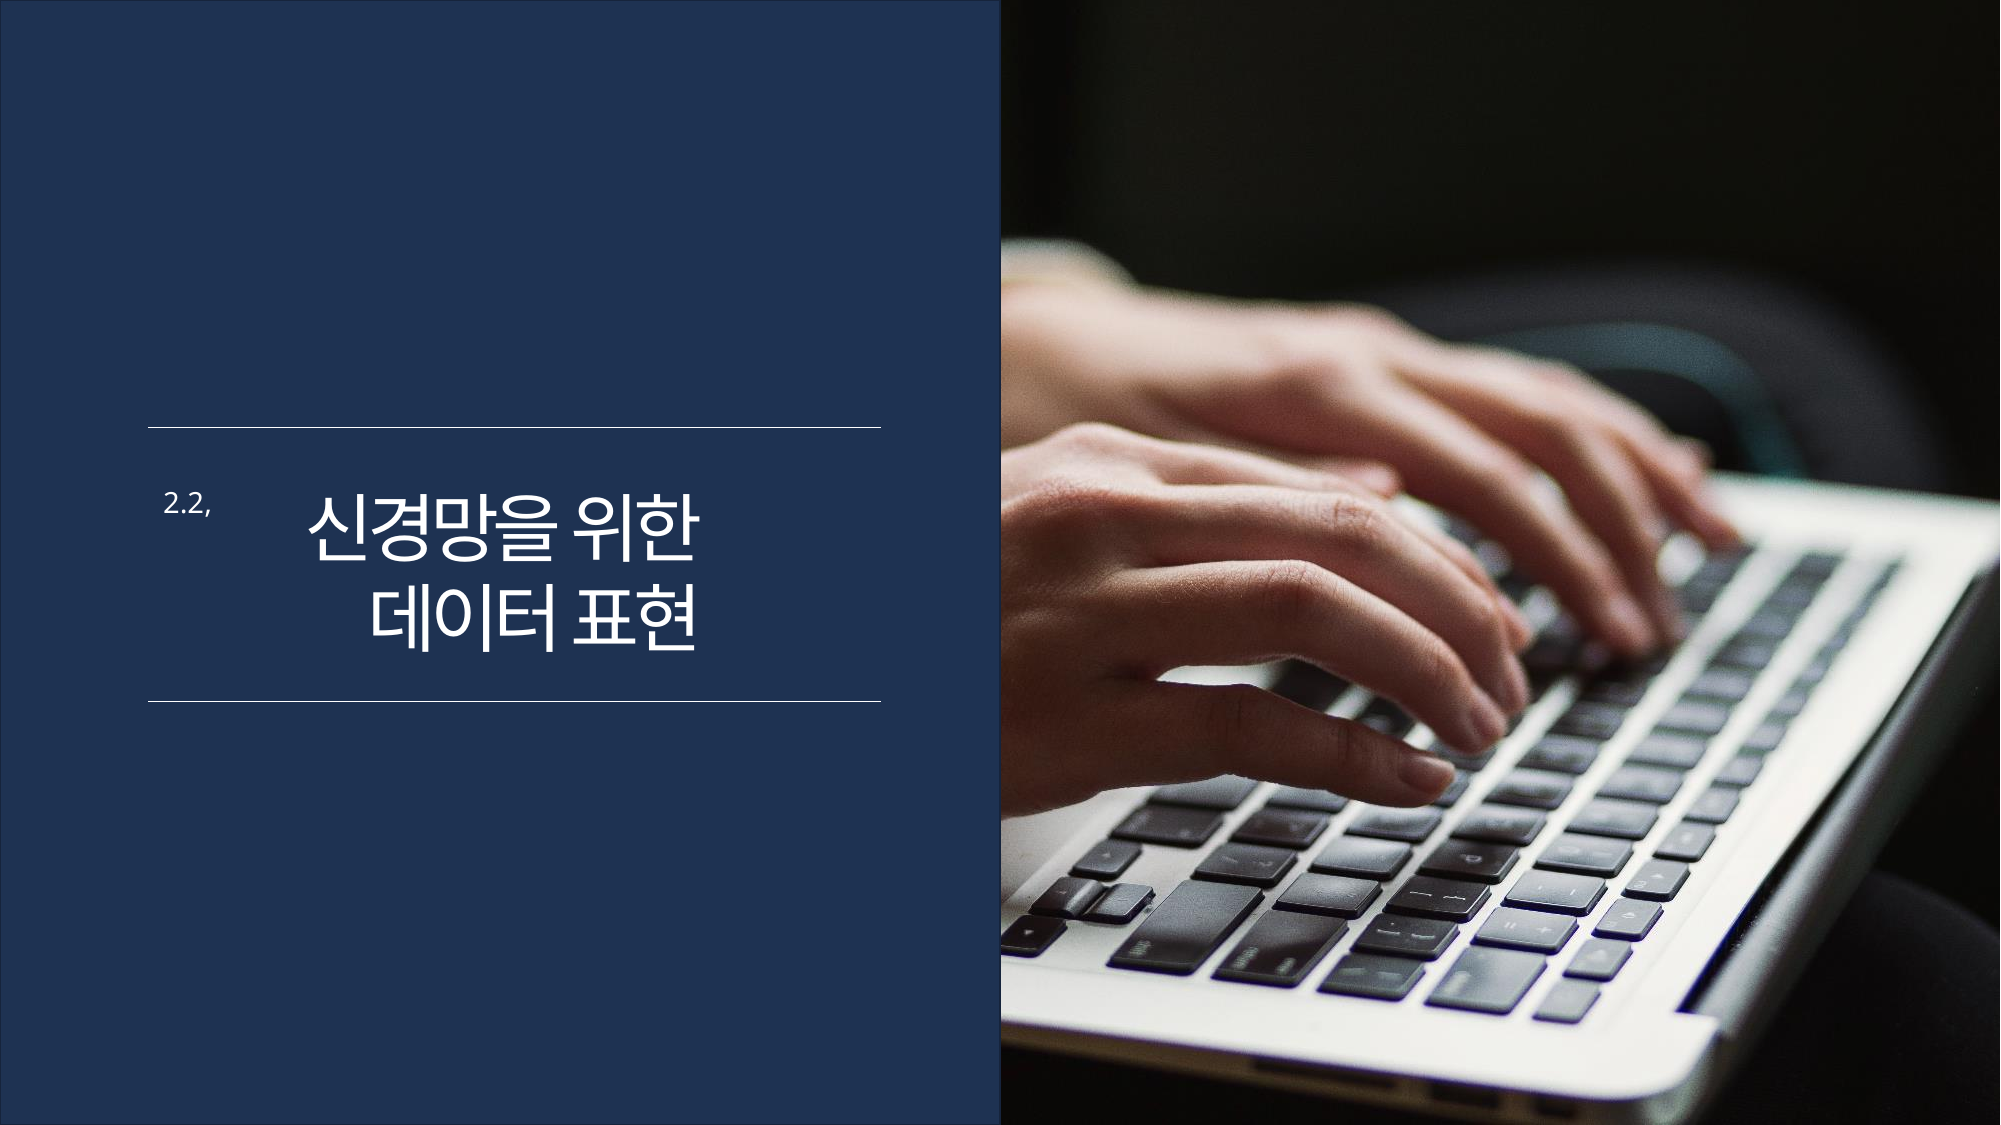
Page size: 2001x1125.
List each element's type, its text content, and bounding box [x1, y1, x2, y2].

picture [569, 0, 2000, 1125]
text_box 2.2, [148, 476, 235, 527]
text_box [0, 0, 569, 1125]
text_box 신경망을 위한 데이터 표현 [290, 474, 569, 669]
